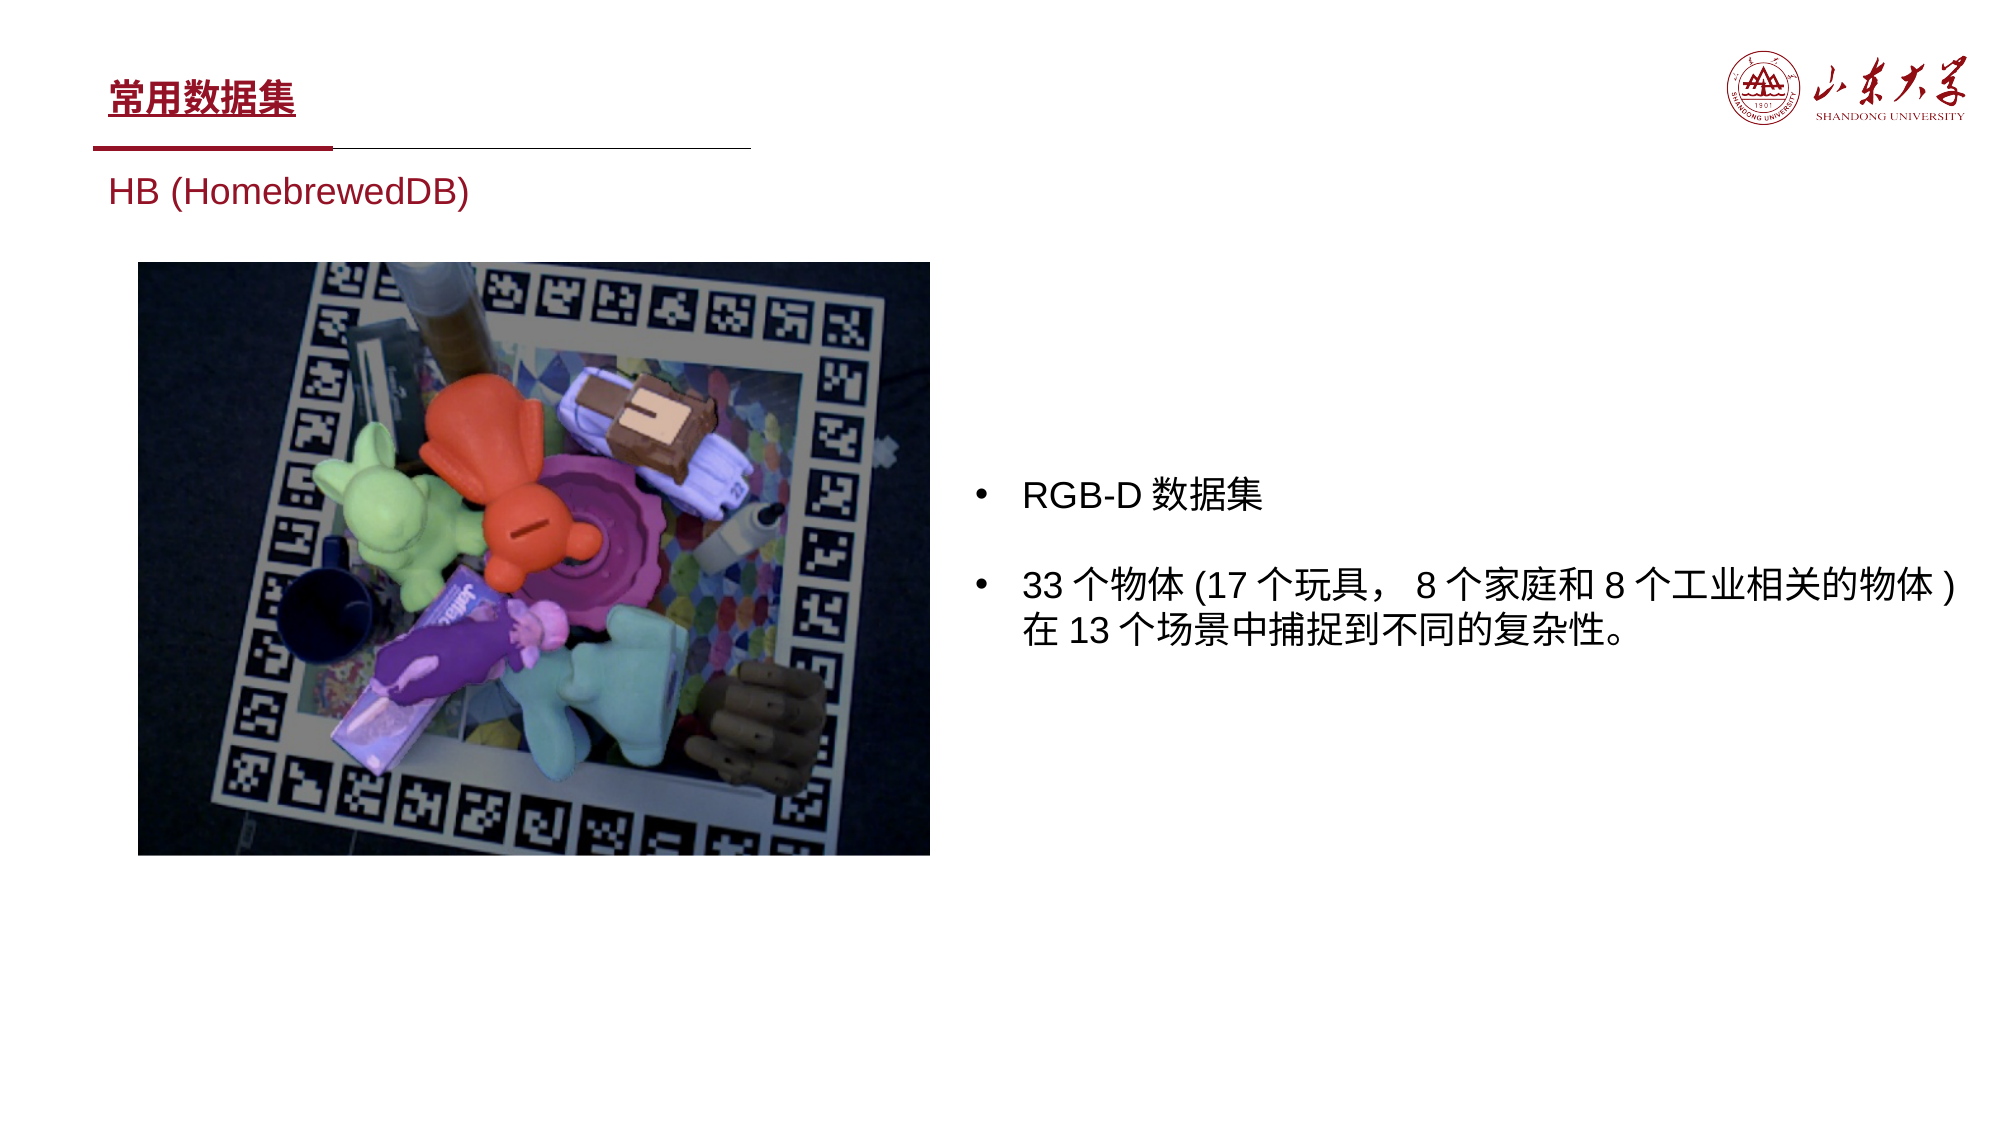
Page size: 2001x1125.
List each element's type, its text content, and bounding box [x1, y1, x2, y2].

picture [138, 262, 930, 857]
picture [1686, 21, 1998, 160]
text_box HB (HomebrewedDB) [93, 159, 1094, 220]
text_box RGB-D数据集 33个物体(17个玩具，8个家庭和8个工业相关的物体)在13个场景中捕捉到不同的复杂性。 [960, 418, 1998, 704]
text_box 常用数据集 [93, 47, 1576, 149]
